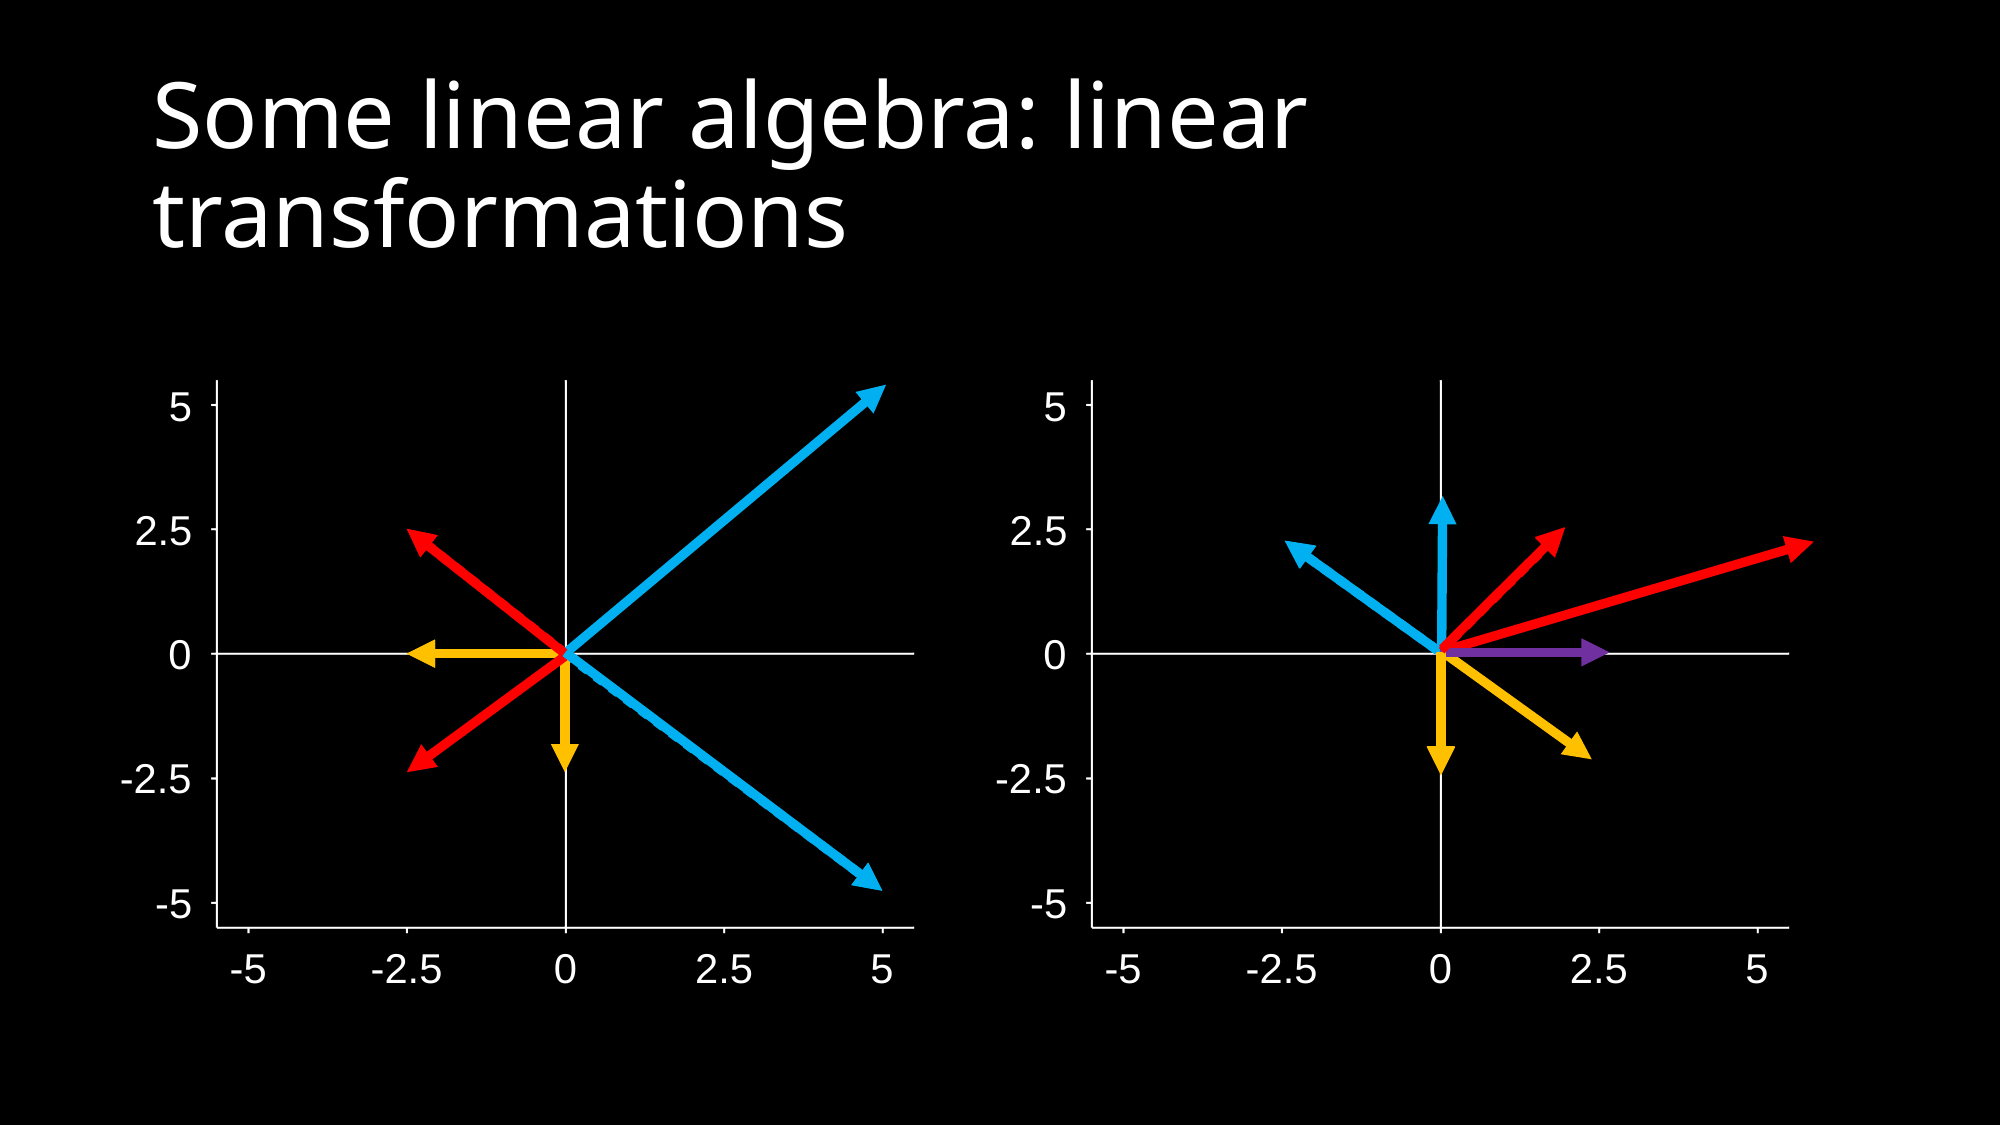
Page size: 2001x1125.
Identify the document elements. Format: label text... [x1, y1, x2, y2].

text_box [566, 384, 887, 653]
text_box -5 [1015, 869, 1062, 935]
picture [1062, 356, 1813, 957]
text_box 2.5 [680, 957, 768, 999]
text_box -5 [214, 957, 282, 999]
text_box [1443, 653, 1592, 760]
text_box 5 [153, 372, 187, 437]
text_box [565, 652, 883, 891]
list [187, 356, 938, 957]
text_box -5 [1089, 957, 1157, 999]
text_box 5 [1730, 957, 1784, 999]
text_box 0 [538, 957, 592, 999]
text_box 0 [153, 620, 187, 686]
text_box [1442, 541, 1814, 652]
text_box -2.5 [1230, 957, 1333, 999]
text_box -2.5 [980, 744, 1062, 809]
text_box 2.5 [994, 496, 1062, 561]
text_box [1440, 527, 1565, 650]
text_box 2.5 [119, 496, 187, 561]
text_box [1284, 540, 1438, 651]
text_box -2.5 [105, 744, 187, 809]
title Some linear algebra: linear transformations [137, 59, 1863, 278]
text_box 0 [1413, 957, 1467, 999]
text_box -5 [140, 869, 187, 935]
text_box 0 [1028, 620, 1062, 686]
text_box -2.5 [355, 957, 458, 999]
text_box 2.5 [1555, 957, 1643, 999]
text_box 5 [855, 957, 909, 999]
text_box 5 [1028, 372, 1062, 437]
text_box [406, 528, 565, 654]
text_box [406, 656, 565, 773]
